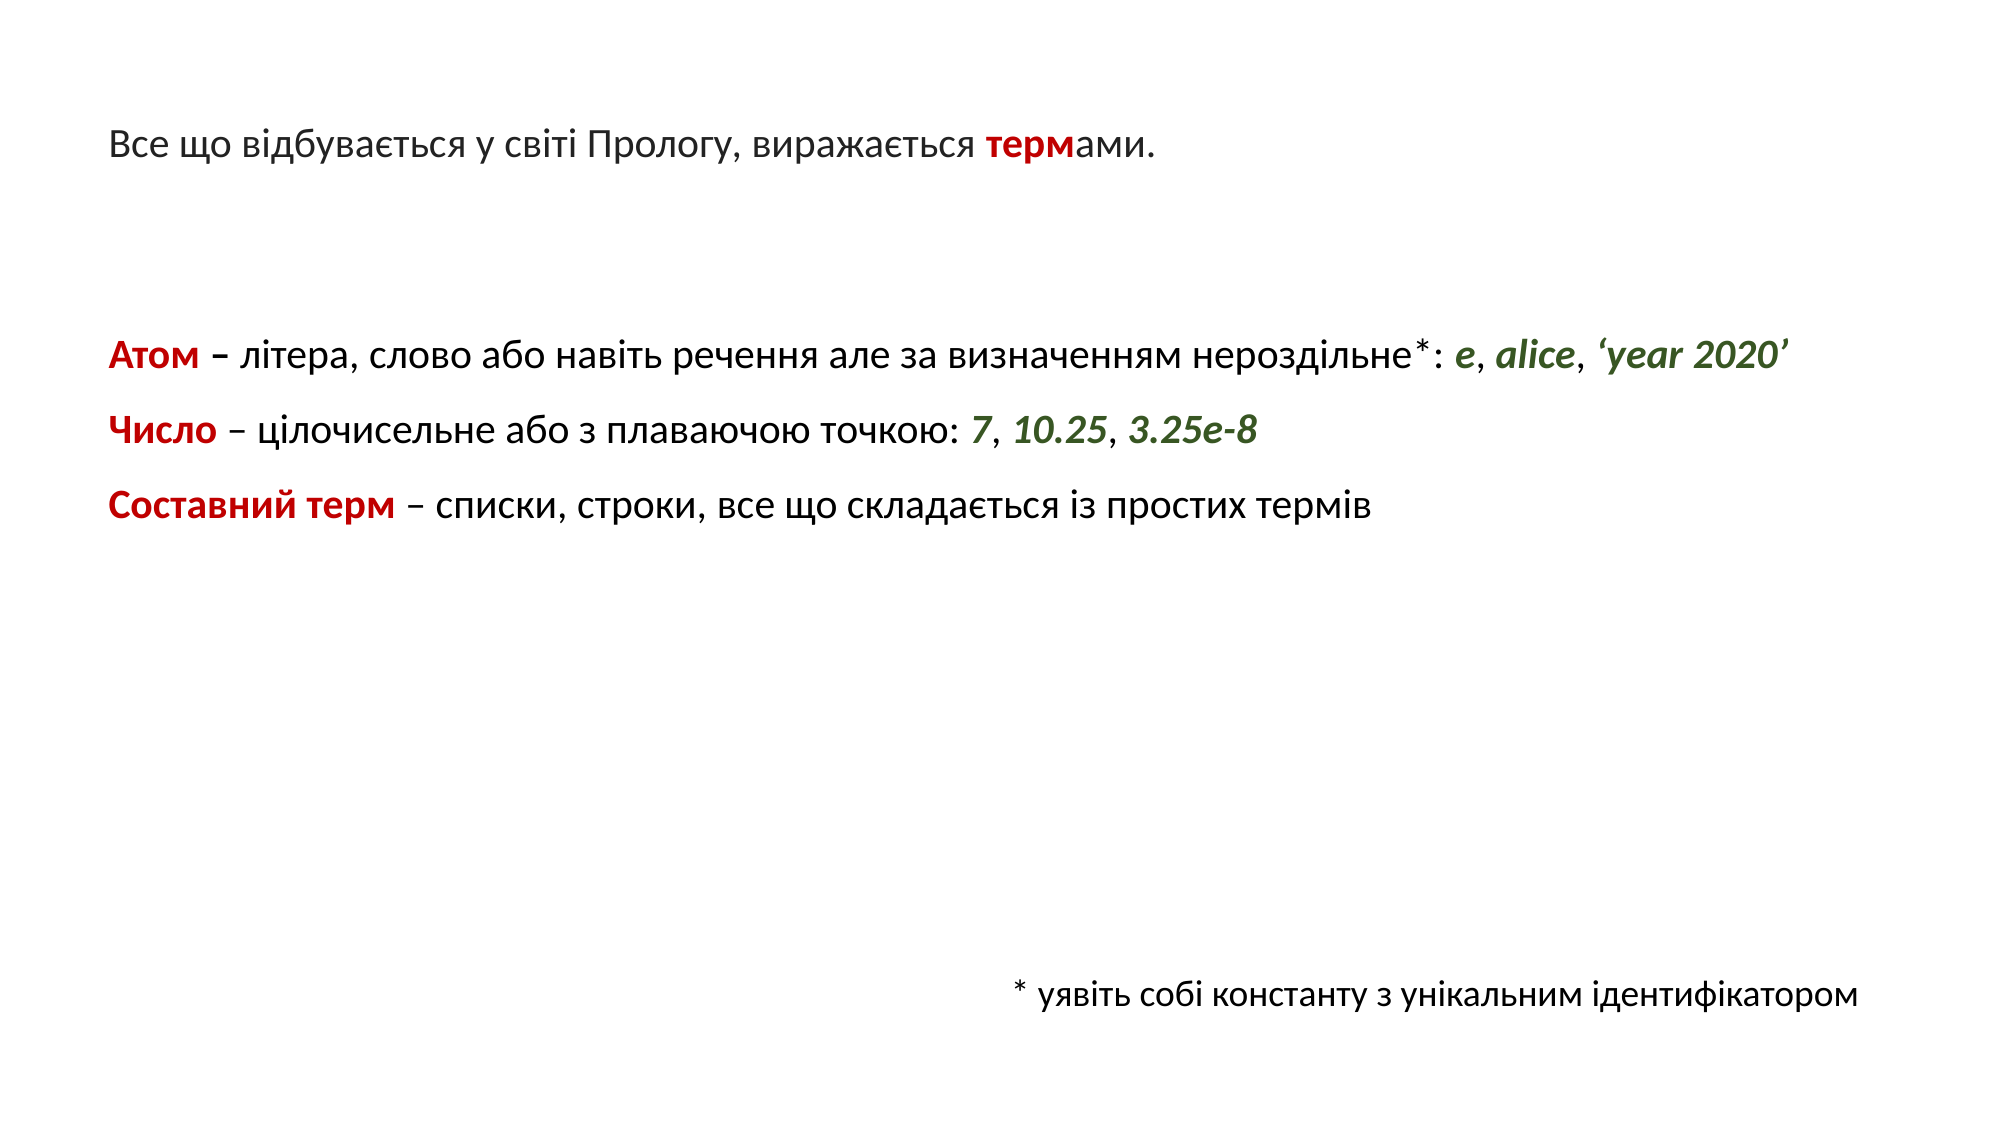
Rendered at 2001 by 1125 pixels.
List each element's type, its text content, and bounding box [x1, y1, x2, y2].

text_box * уявіть собі константу з унікальним ідентифікатором [996, 961, 1875, 1022]
text_box Атом – літера, слово або навіть речення але за визначенням нероздільне*: e, alice, ‘year 2020’ Число – цілочисельне або з плаваючою точкою: 7, 10.25, 3.25e-8 Составний терм – списки, строки, все що складається із простих термів [93, 294, 1837, 535]
text_box Все що відбувається у світі Прологу, виражається термами. [93, 83, 1837, 174]
